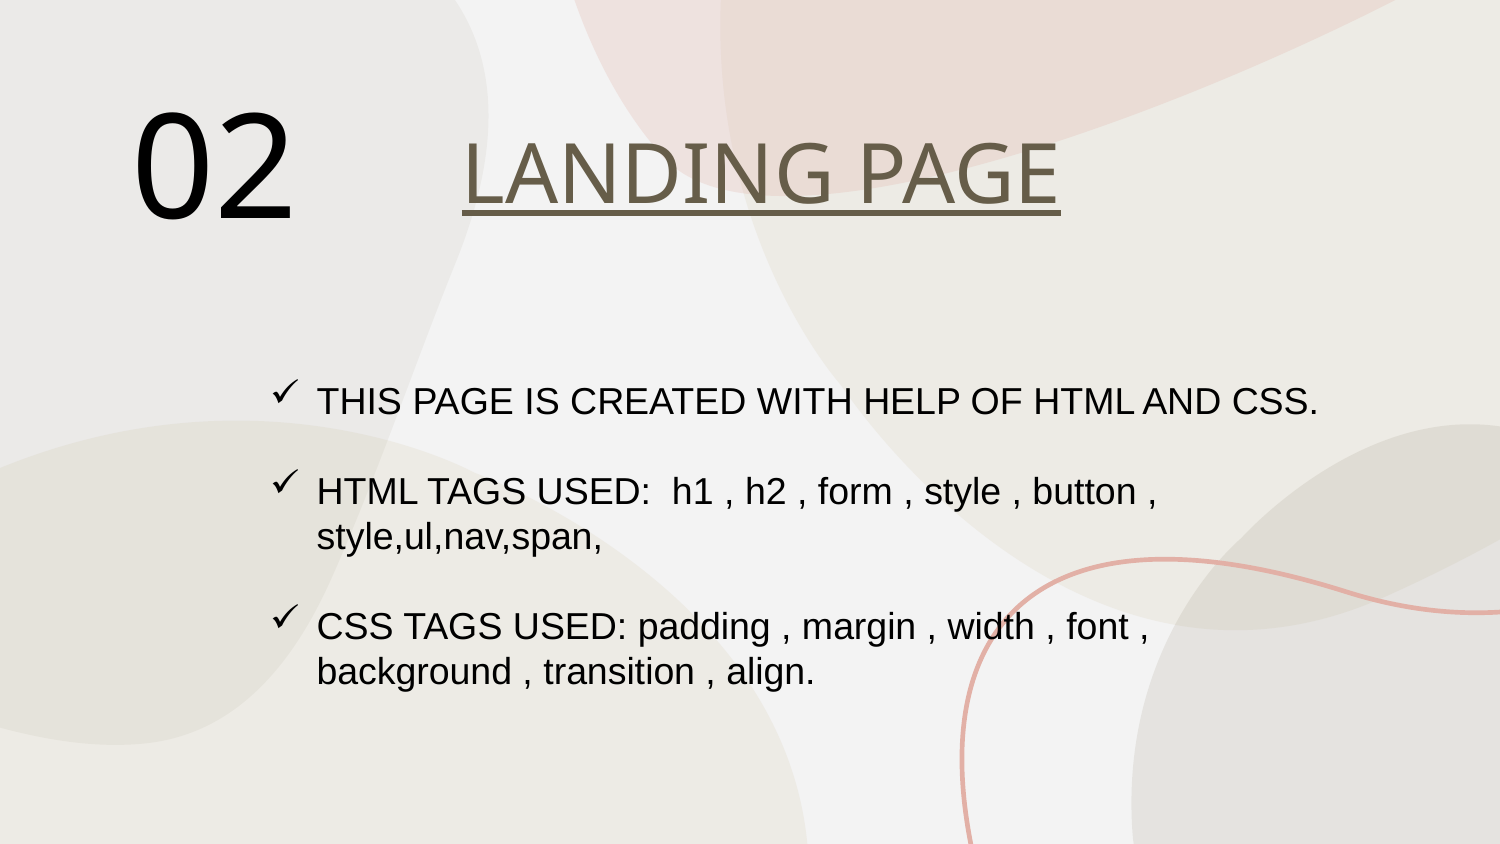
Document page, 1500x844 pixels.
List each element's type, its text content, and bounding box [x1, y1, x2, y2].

text_box THIS PAGE IS CREATED WITH HELP OF HTML AND CSS. HTML TAGS USED: h1 , h2 , form , style , button , style,ul,nav,span, CSS TAGS USED: padding , margin , width , font , background , transition , align. [254, 369, 1369, 780]
text_box LANDING PAGE [378, 112, 1225, 228]
text_box [132, 71, 378, 256]
text_box 02 [116, 78, 363, 263]
